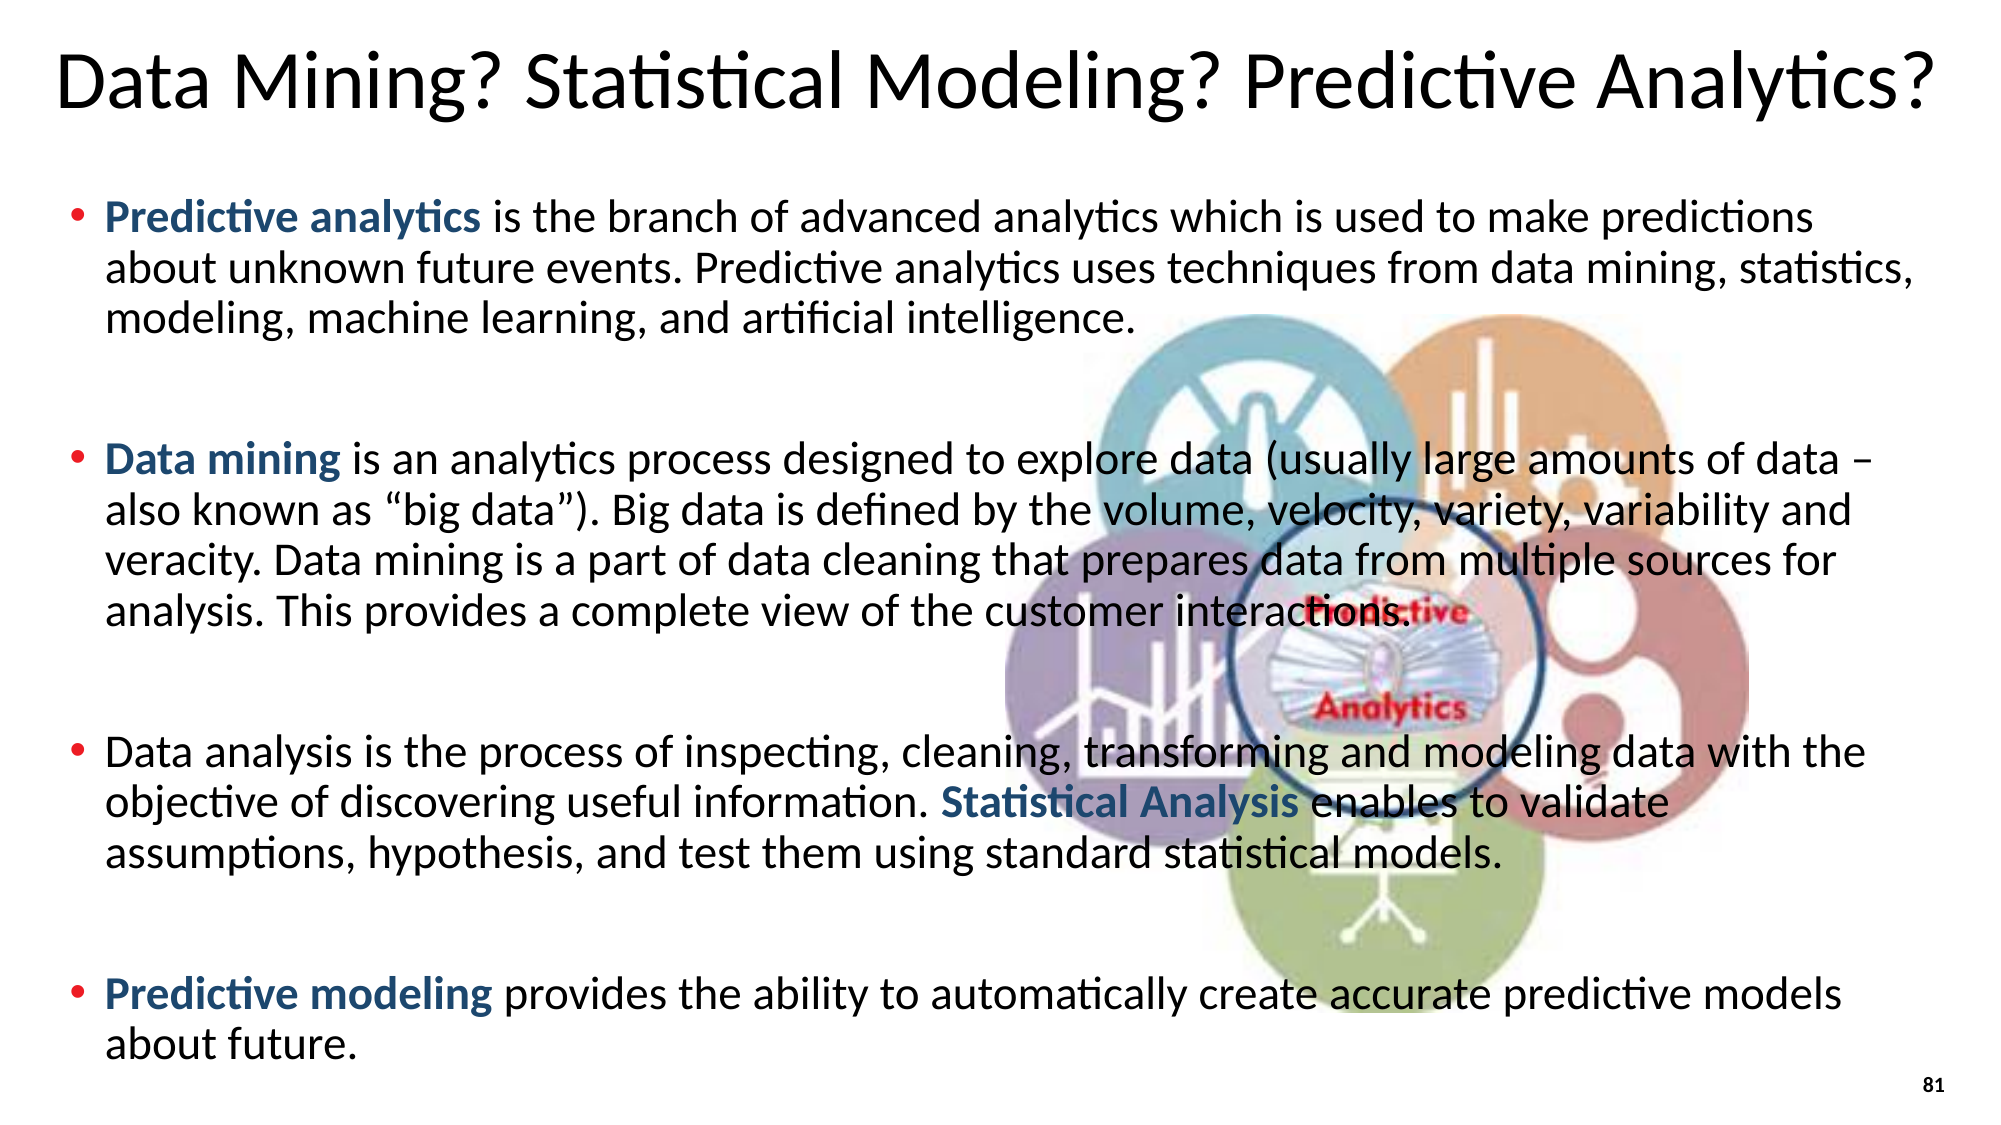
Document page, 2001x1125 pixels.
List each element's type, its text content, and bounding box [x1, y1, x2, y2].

picture [1004, 314, 1749, 1014]
title Data Mining? Statistical Modeling? Predictive Analytics? [55, 36, 1945, 160]
slide_number 81 [1862, 1058, 1945, 1109]
list Predictive analytics is the branch of advanced analytics which is used to make predictions about unknown future events. Predictive analytics uses techniques from data mining, statistics, modeling, machine learning, and artificial intelligence. Data mining is an analytics process designed to explore data (usually large amounts of data – also known as “big data”). Big data is defined by the volume, velocity, variety, variability and veracity. Data mining is a part of data cleaning that prepares data from multiple sources for analysis. This provides a complete view of the customer interactions. Data analysis is the process of inspecting, cleaning, transforming and modeling data with the objective of discovering useful information. Statistical Analysis enables to validate assumptions, hypothesis, and test them using standard statistical models. Predictive modeling provides the ability to automatically create accurate predictive models about future. [54, 184, 1945, 1084]
